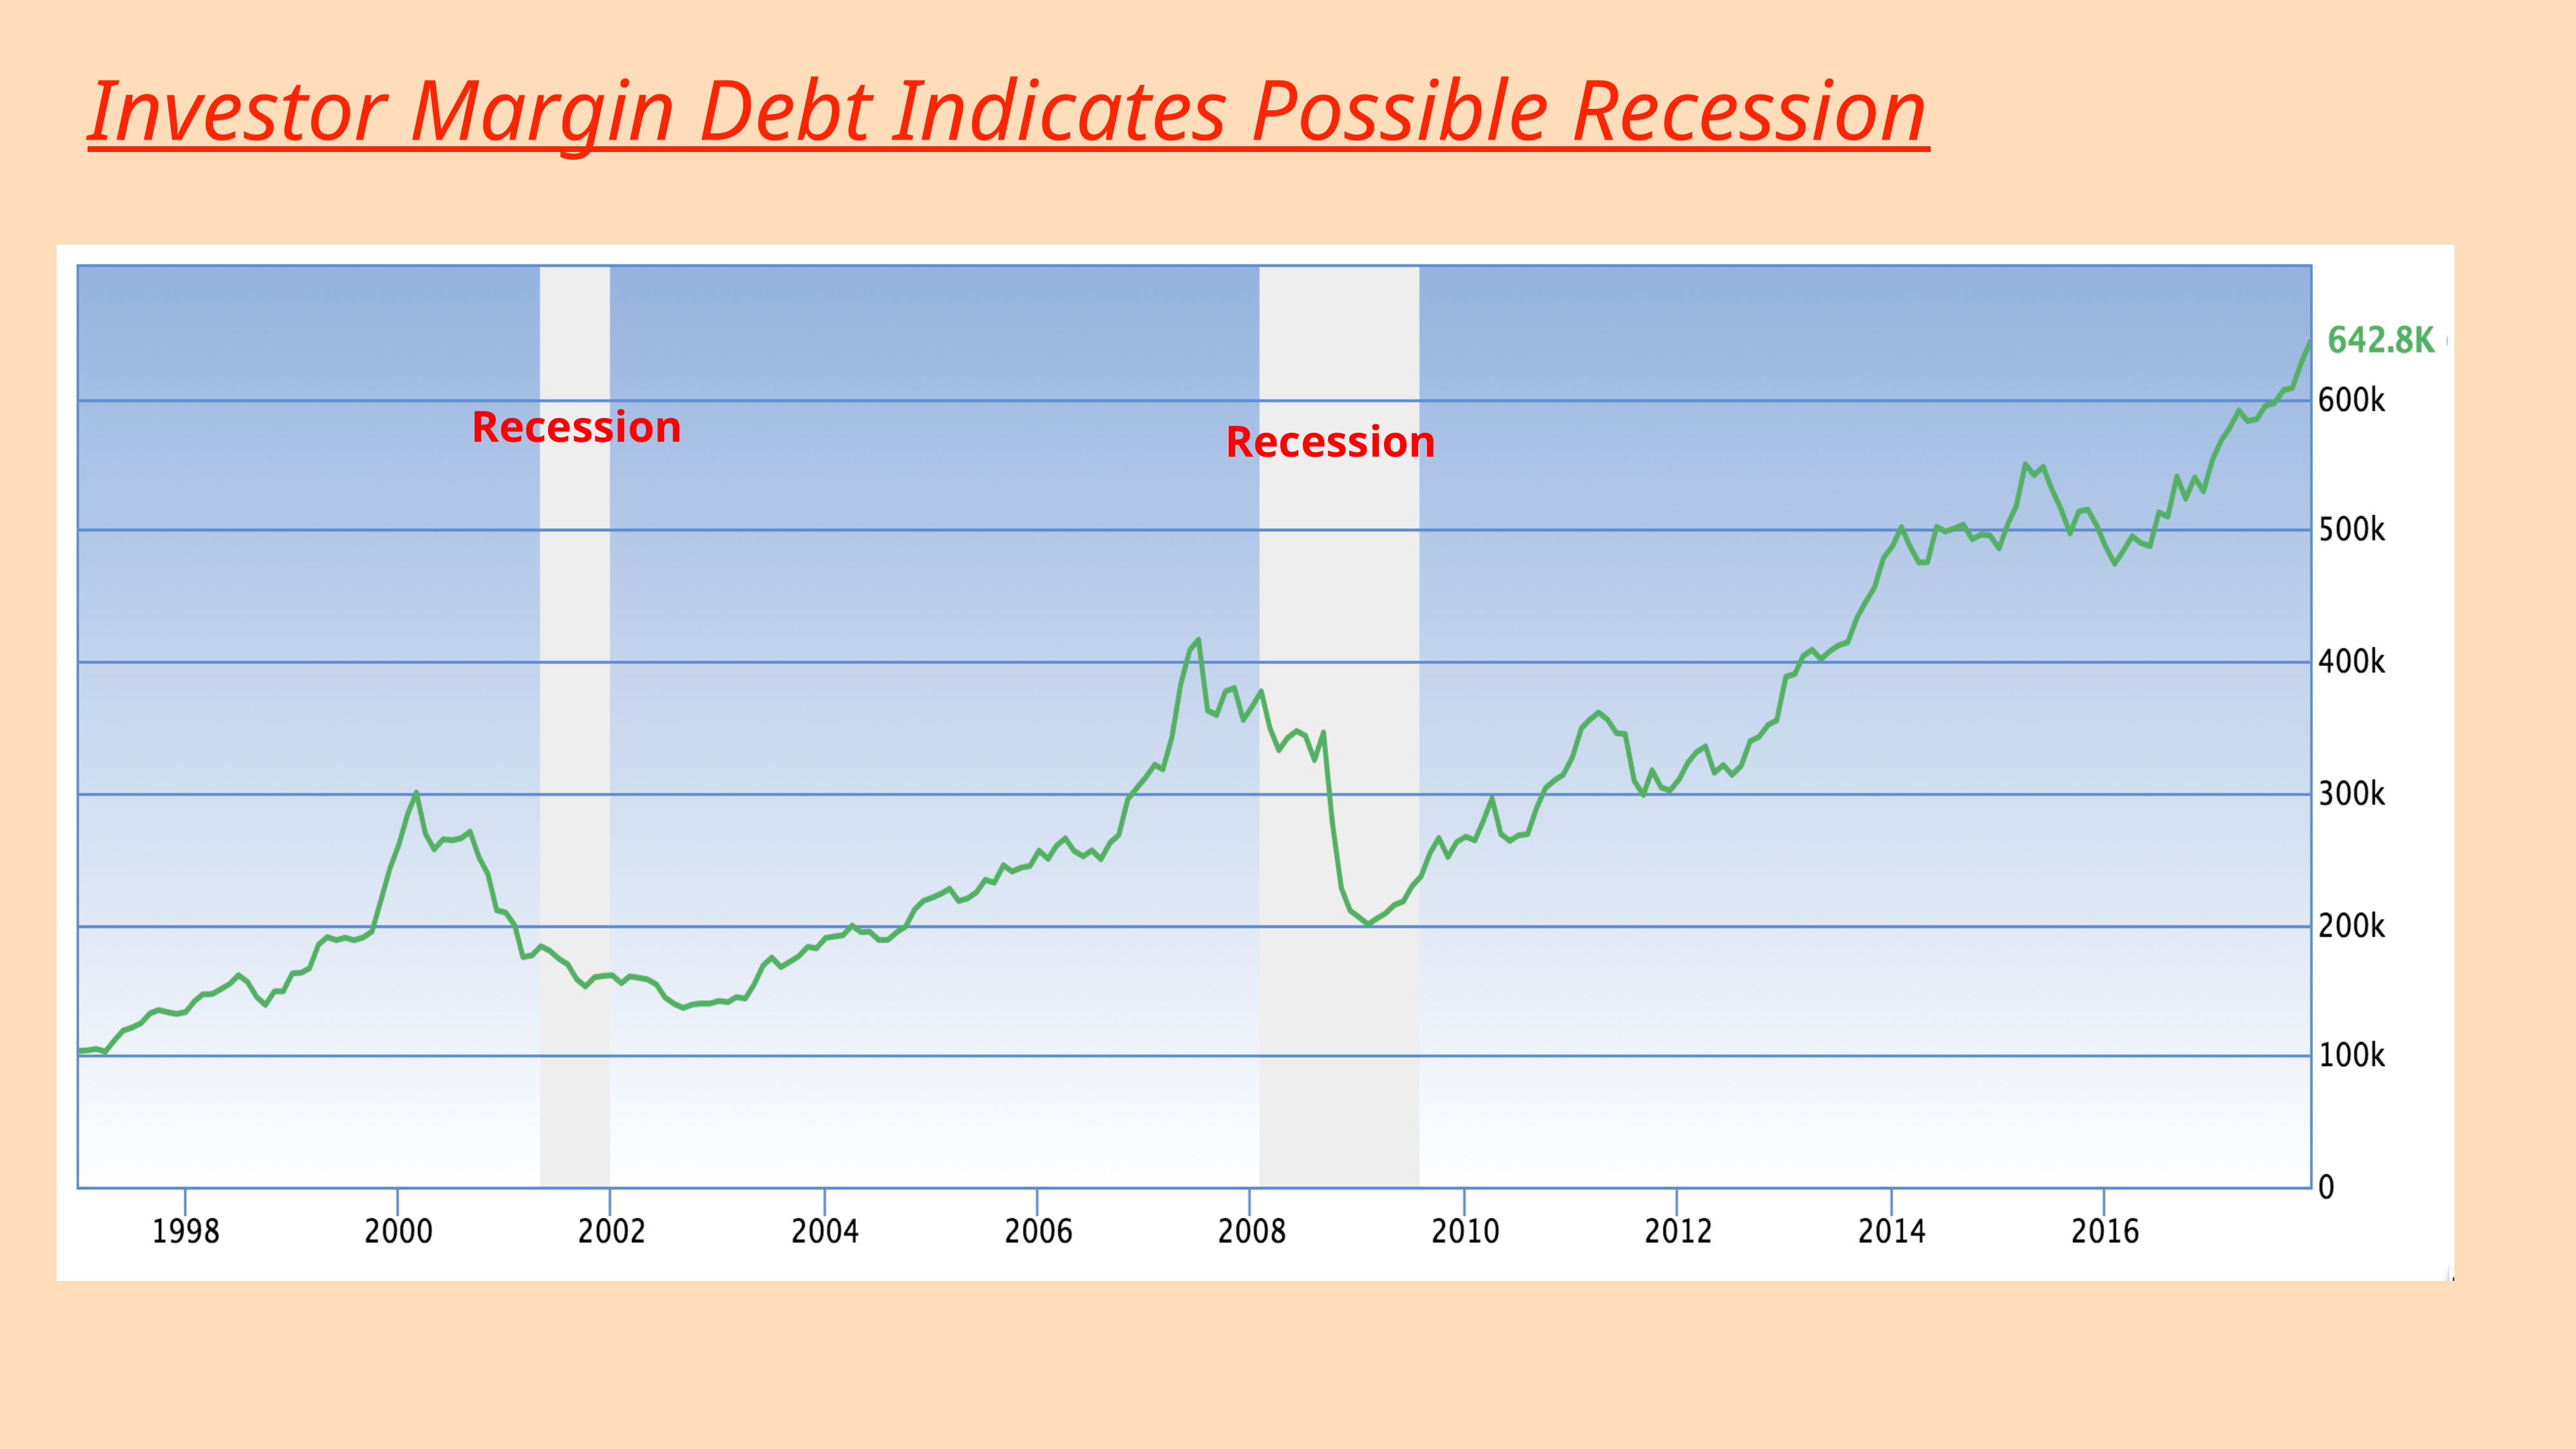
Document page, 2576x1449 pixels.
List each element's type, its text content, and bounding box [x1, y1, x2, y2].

title Investor Margin Debt Indicates Possible Recession [83, 50, 2365, 162]
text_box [56, 245, 2454, 1281]
